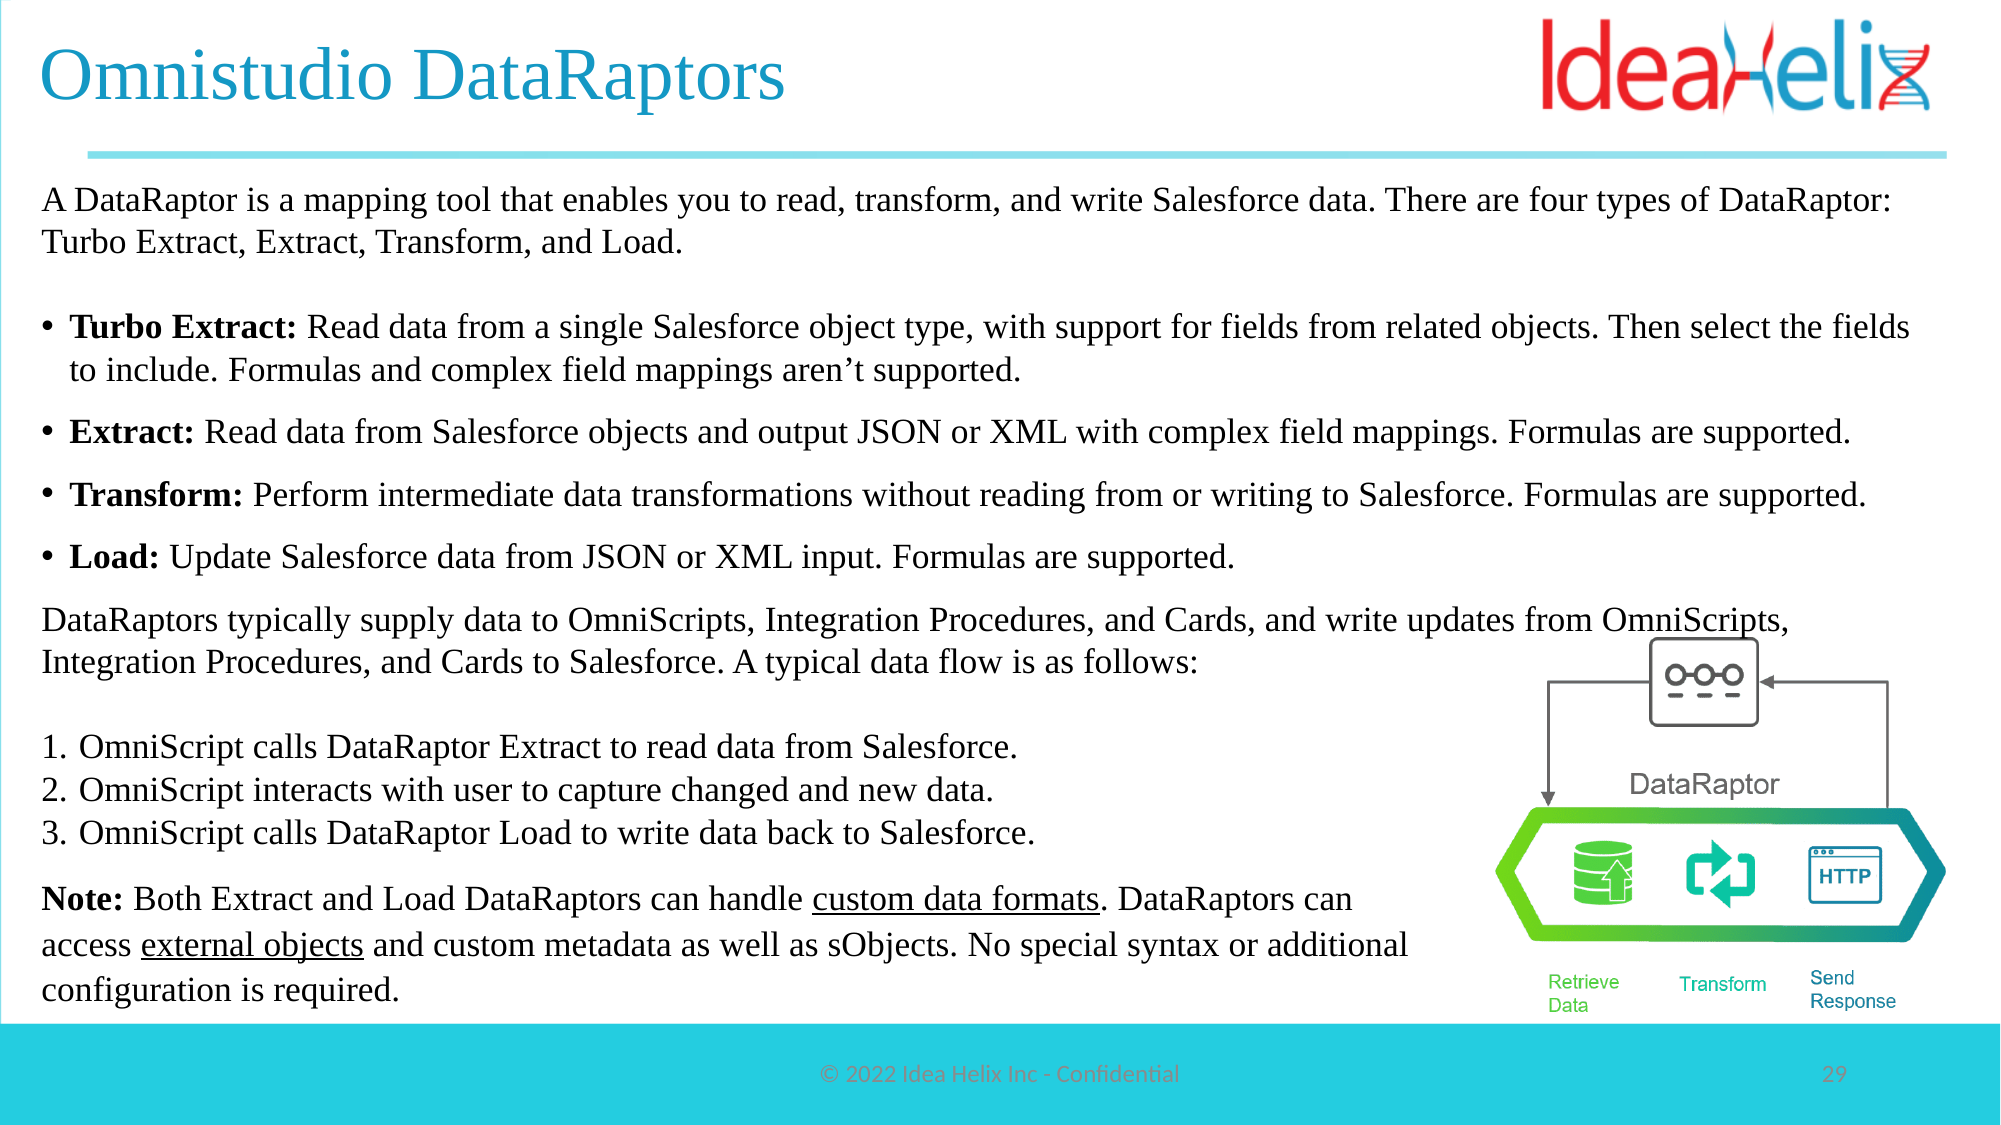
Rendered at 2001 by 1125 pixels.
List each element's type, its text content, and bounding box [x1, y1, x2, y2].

text_box A DataRaptor is a mapping tool that enables you to read, transform, and write Salesforce data. There are four types of DataRaptor: Turbo Extract, Extract, Transform, and Load. Turbo Extract: Read data from a single Salesforce object type, with support for fields from related objects. Then select the fields to include. Formulas and complex field mappings aren’t supported. Extract: Read data from Salesforce objects and output JSON or XML with complex field mappings. Formulas are supported. Transform: Perform intermediate data transformations without reading from or writing to Salesforce. Formulas are supported. Load: Update Salesforce data from JSON or XML input. Formulas are supported. DataRaptors typically supply data to OmniScripts, Integration Procedures, and Cards, and write updates from OmniScripts, Integration Procedures, and Cards to Salesforce. A typical data flow is as follows: OmniScript calls DataRaptor Extract to read data from Salesforce. OmniScript interacts with user to capture changed and new data. OmniScript calls DataRaptor Load to write data back to Salesforce. [26, 168, 1946, 902]
title Omnistudio DataRaptors [24, 0, 1571, 150]
footer © 2022 Idea Helix Inc - Confidential [662, 1042, 1338, 1103]
picture [0, 0, 2001, 1125]
text_box Note: Both Extract and Load DataRaptors can handle custom data formats. DataRaptors can access external objects and custom metadata as well as sObjects. No special syntax or additional configuration is required. [26, 864, 1470, 1016]
slide_number 29 [1412, 1042, 1863, 1103]
